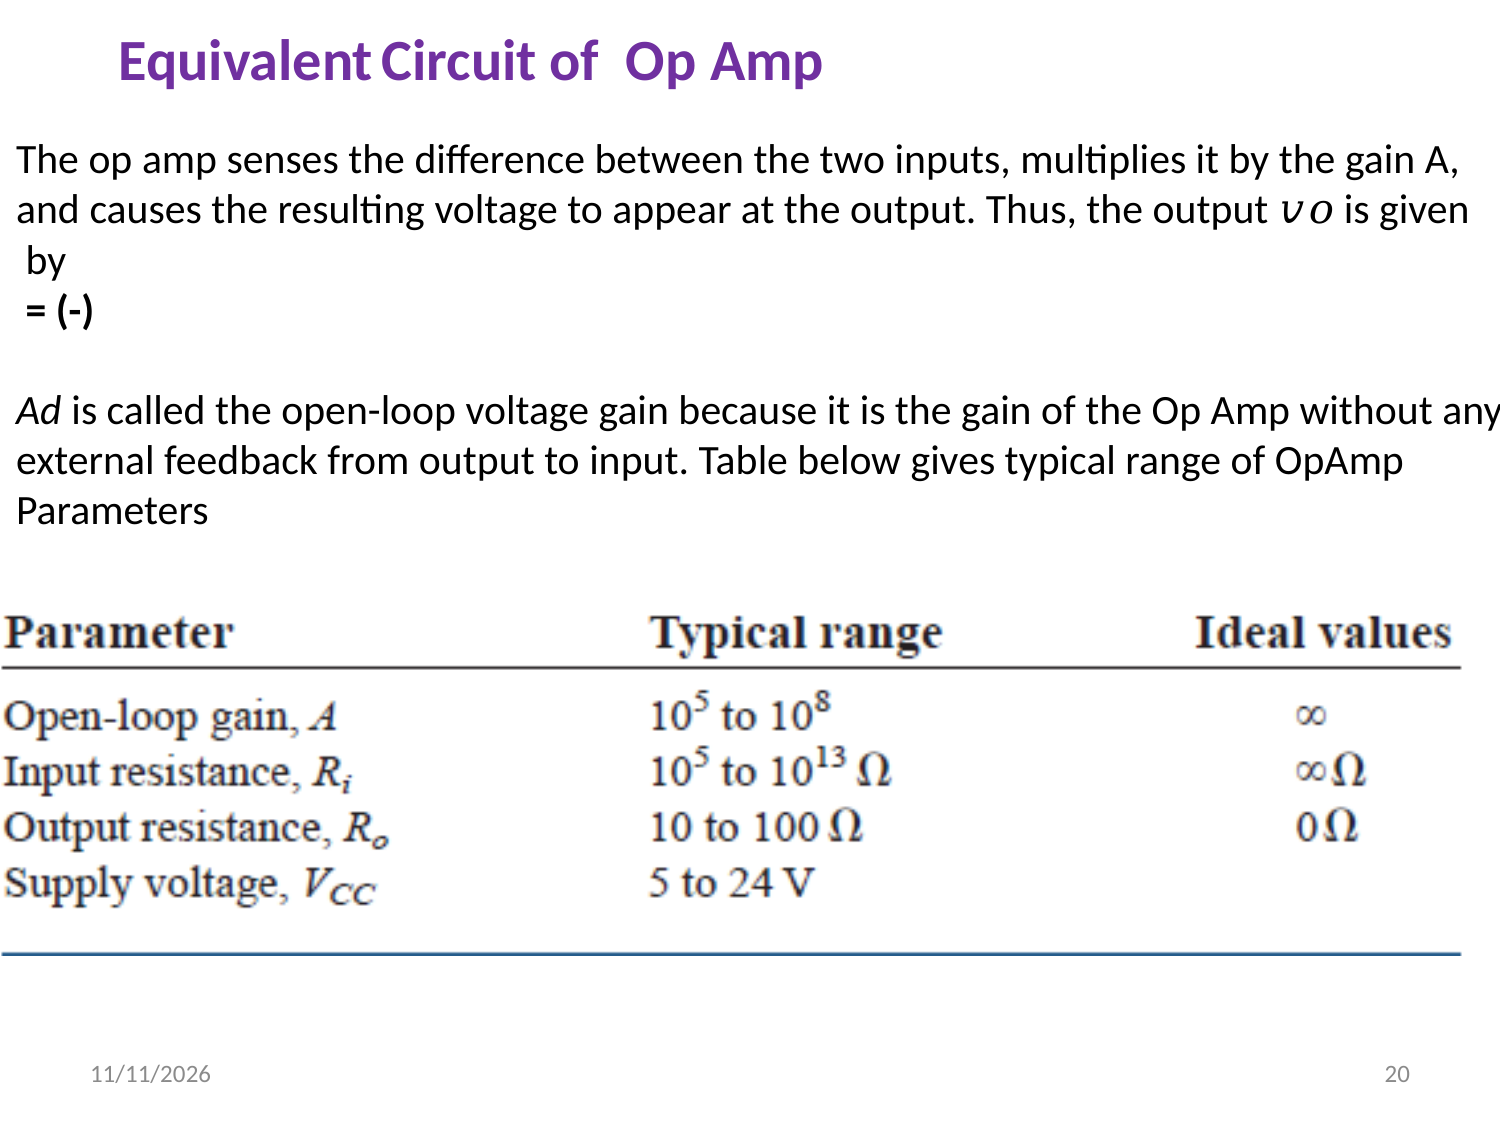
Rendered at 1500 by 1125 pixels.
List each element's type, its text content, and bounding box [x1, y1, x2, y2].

text_box Equivalent Circuit of Op Amp [103, 14, 840, 100]
picture [0, 608, 1483, 957]
slide_number 20 [1074, 1042, 1425, 1103]
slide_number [75, 1042, 425, 1103]
